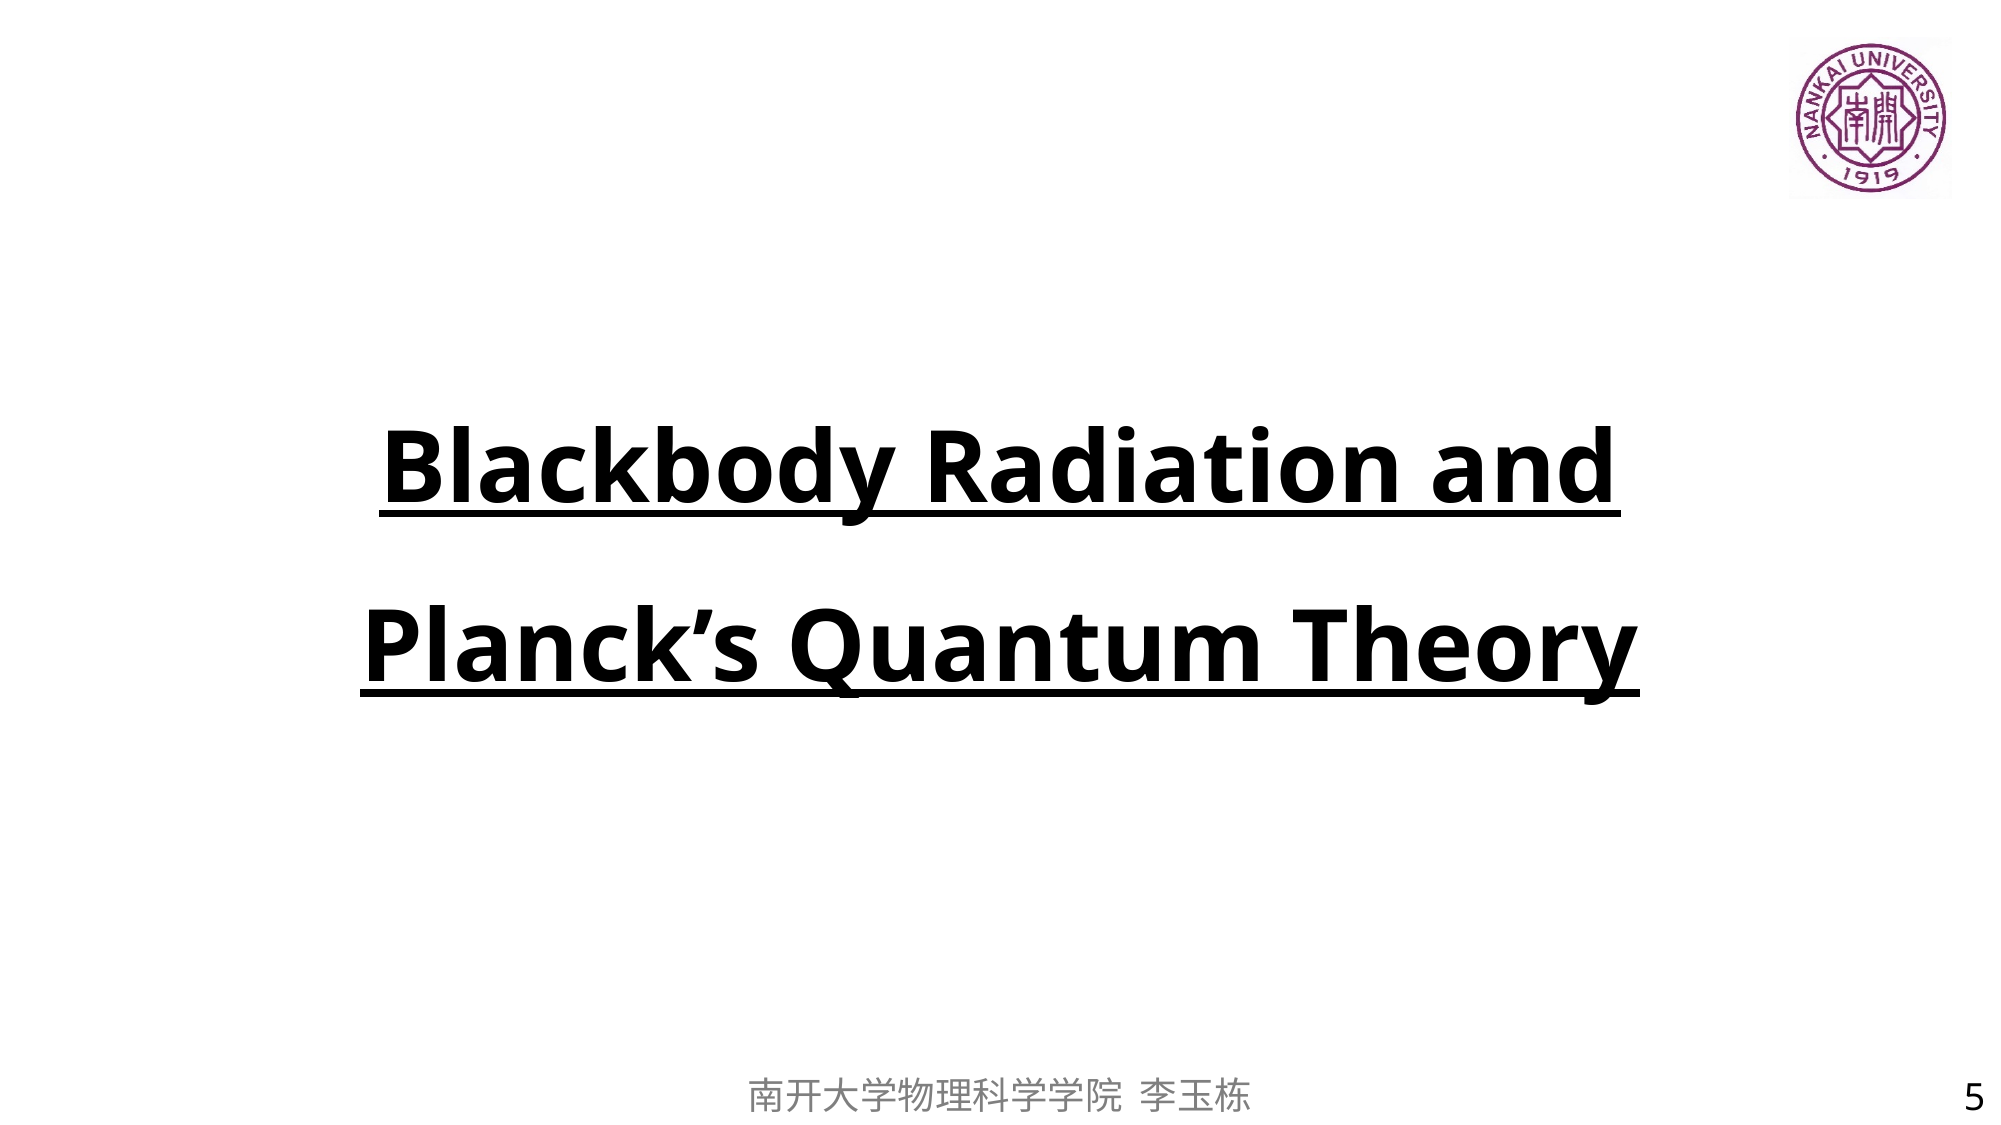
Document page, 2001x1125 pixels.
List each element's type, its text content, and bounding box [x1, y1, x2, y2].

text_box Blackbody Radiation and Planck’s Quantum Theory [329, 334, 1671, 710]
slide_number 5 [1550, 1065, 2000, 1125]
picture [1789, 37, 1952, 199]
